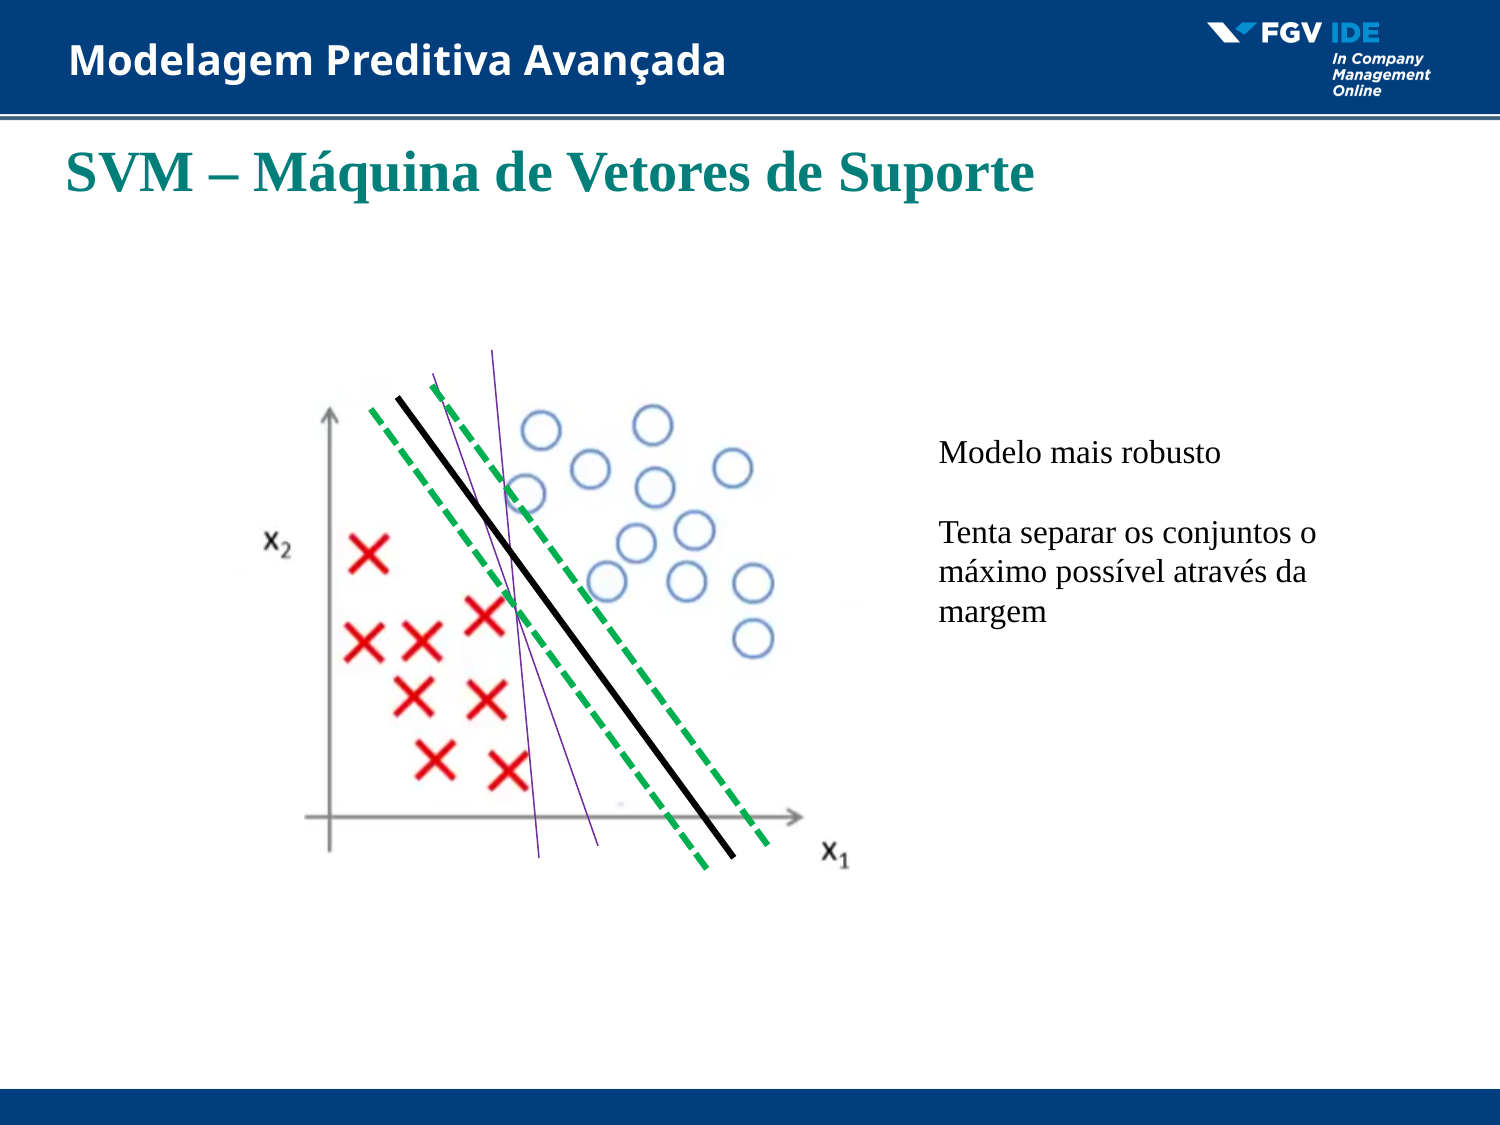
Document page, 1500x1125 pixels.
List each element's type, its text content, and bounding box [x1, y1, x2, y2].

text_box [713, 854, 735, 859]
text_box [370, 408, 708, 870]
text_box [491, 349, 540, 371]
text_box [431, 385, 769, 847]
text_box SVM – Máquina de Vetores de Suporte [50, 125, 1201, 211]
picture [0, 0, 1500, 1125]
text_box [432, 373, 599, 383]
text_box Modelo mais robusto Tenta separar os conjuntos o máximo possível através da margem [923, 422, 1412, 637]
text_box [396, 396, 426, 407]
title Modelagem Preditiva Avançada [53, 26, 1176, 95]
